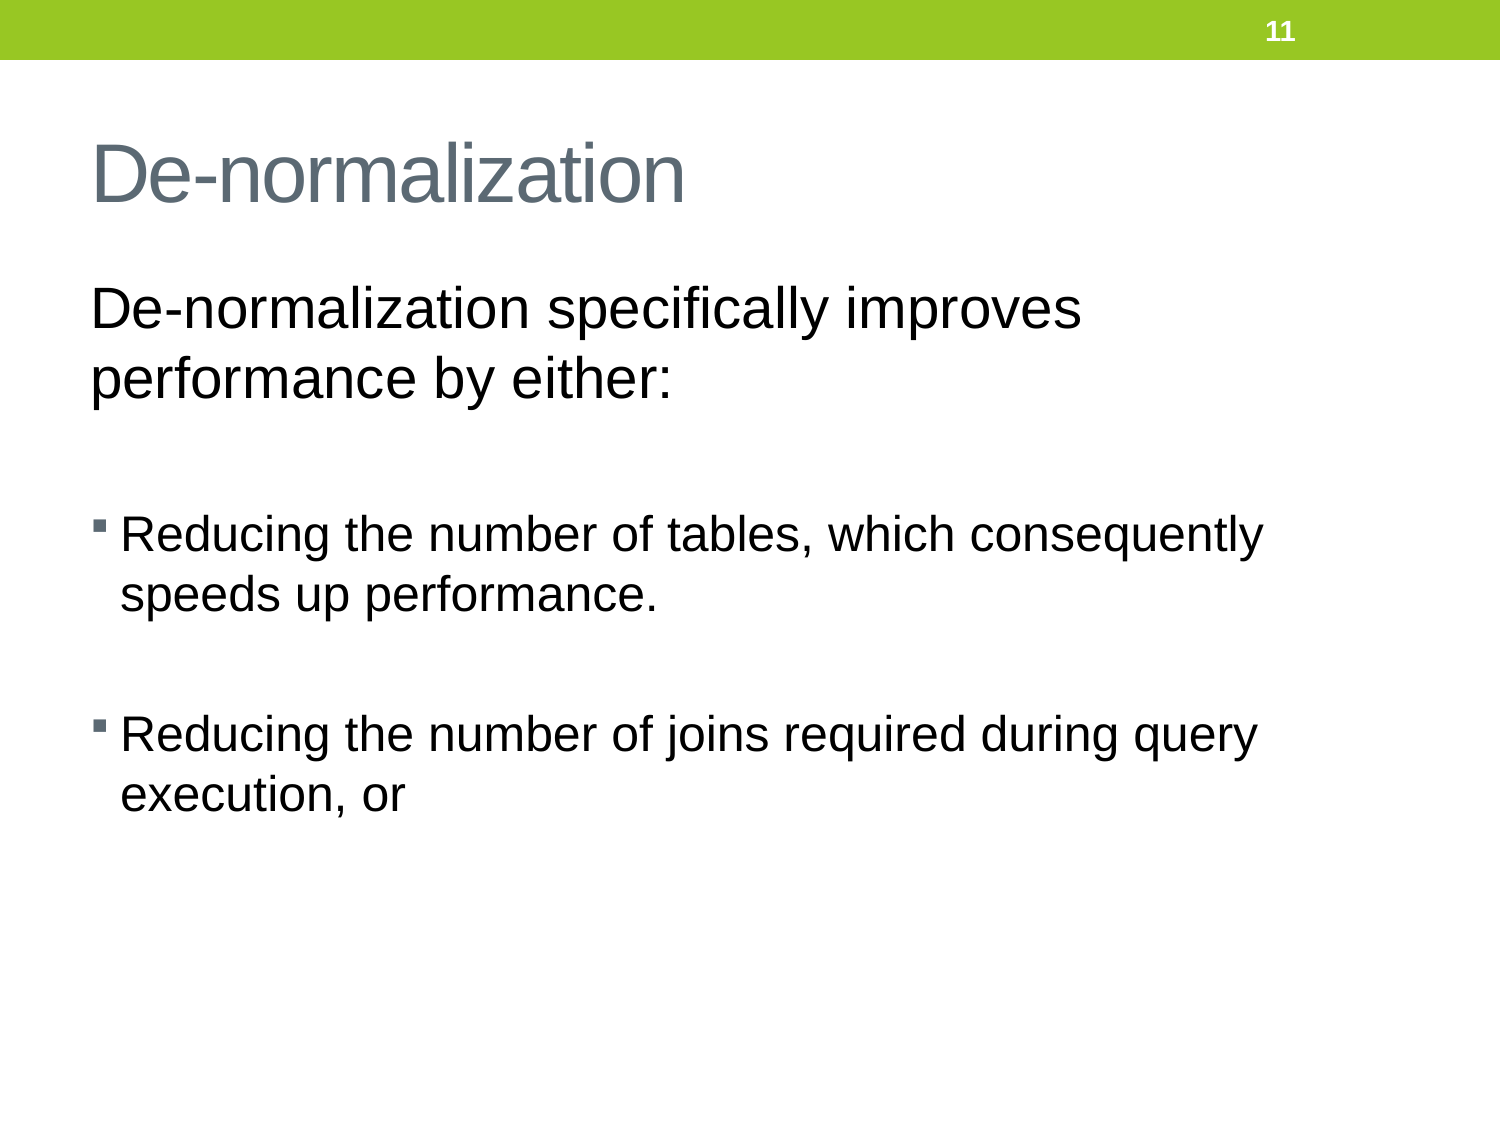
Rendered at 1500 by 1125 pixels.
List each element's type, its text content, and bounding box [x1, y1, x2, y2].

title De-normalization [75, 87, 1425, 250]
list De-normalization specifically improves performance by either: Reducing the number of tables, which consequently speeds up performance. Reducing the number of joins required during query execution, or [75, 262, 1425, 1063]
slide_number 11 [1250, 3, 1425, 57]
